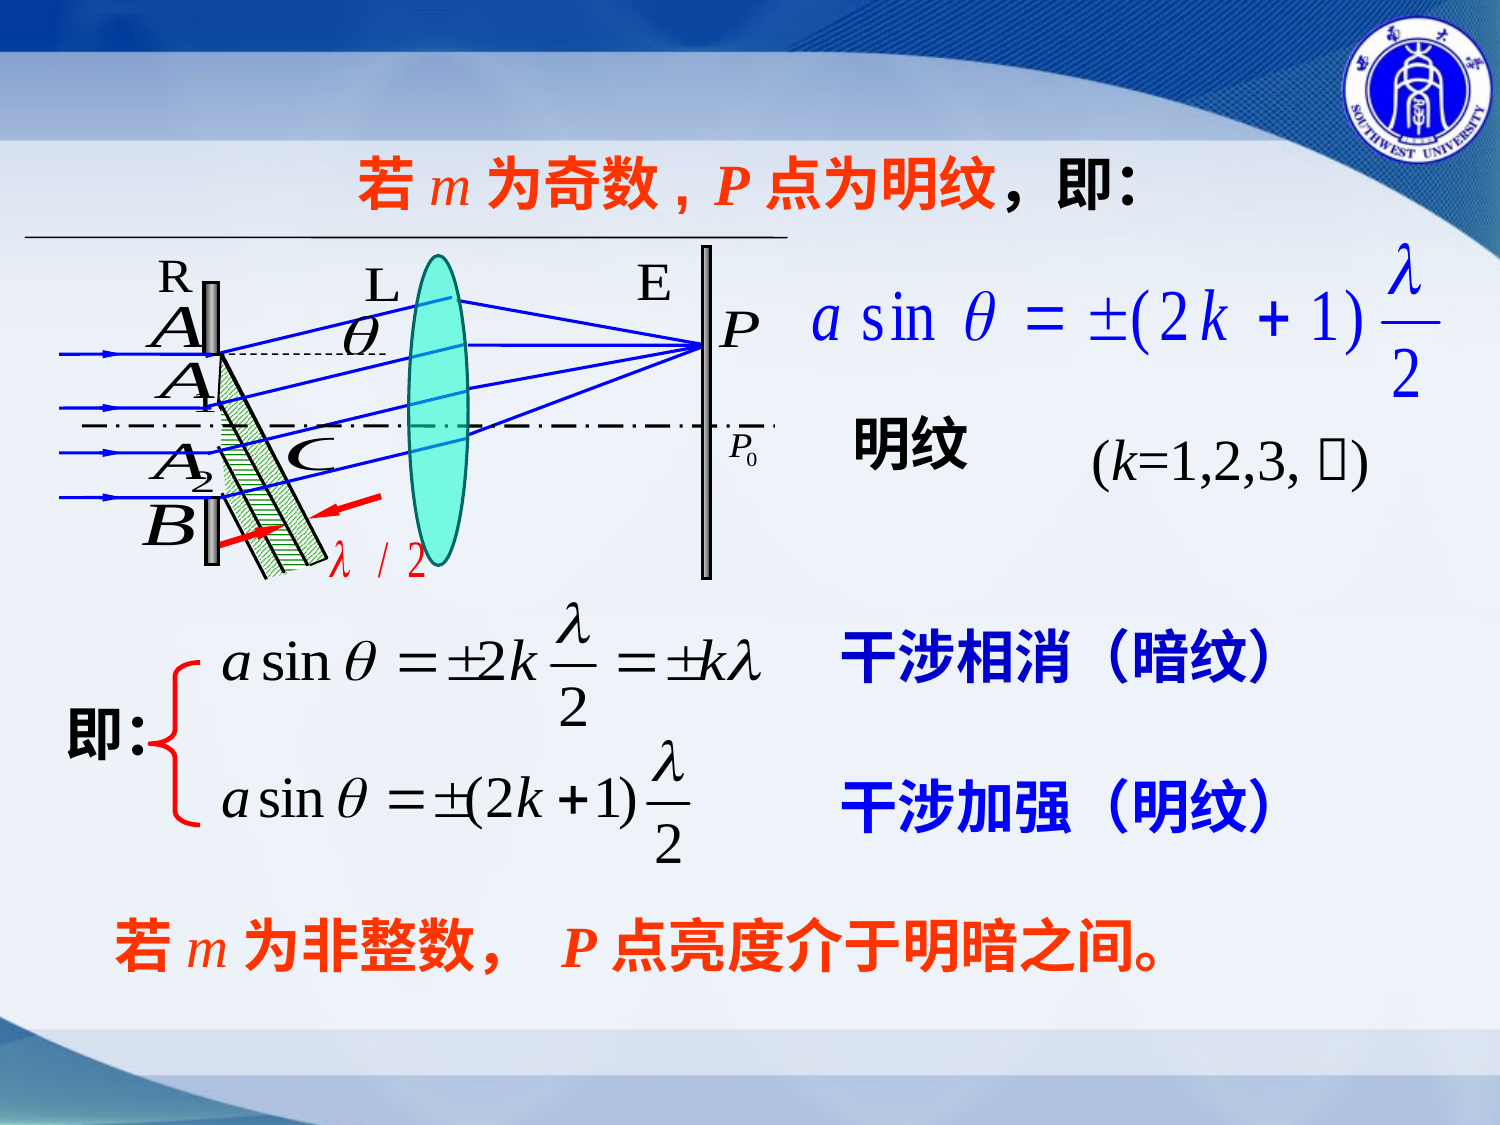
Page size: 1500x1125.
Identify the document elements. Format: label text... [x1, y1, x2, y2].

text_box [24, 237, 788, 588]
text_box (k=1,2,3, ) [1062, 414, 1441, 500]
text_box 明纹 [837, 410, 1062, 485]
text_box 若m为奇数, [342, 139, 706, 225]
text_box 即： [50, 689, 149, 775]
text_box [799, 224, 1450, 410]
text_box 若m为非整数， P点亮度介于明暗之间。 [99, 887, 1417, 987]
text_box P点为明纹，即： [706, 139, 1238, 225]
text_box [149, 587, 1463, 877]
